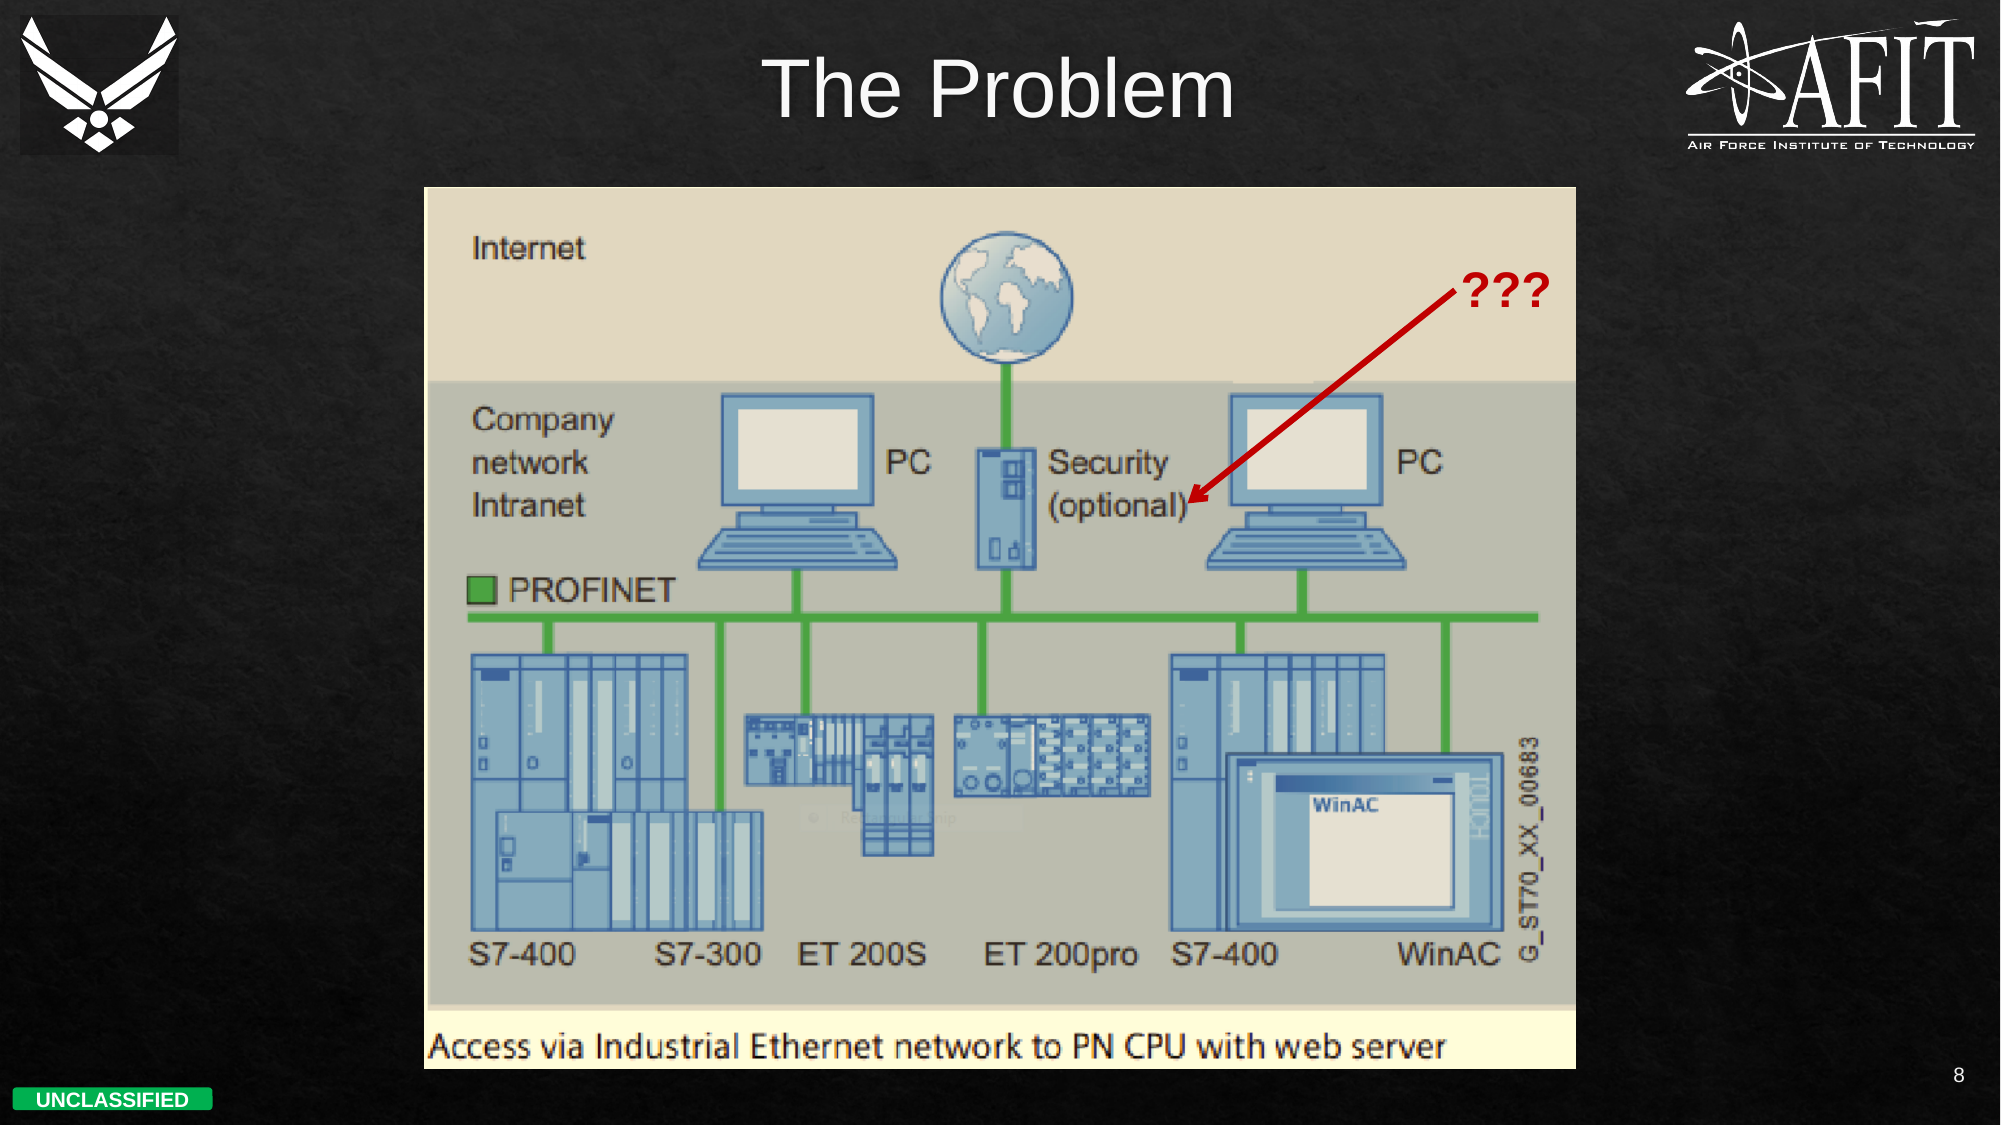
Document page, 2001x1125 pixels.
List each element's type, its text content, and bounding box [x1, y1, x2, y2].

slide_number 8 [1856, 1044, 1980, 1105]
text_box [423, 187, 1576, 1069]
title The Problem [149, 4, 1849, 164]
picture [20, 15, 149, 155]
picture [1849, 15, 1980, 155]
